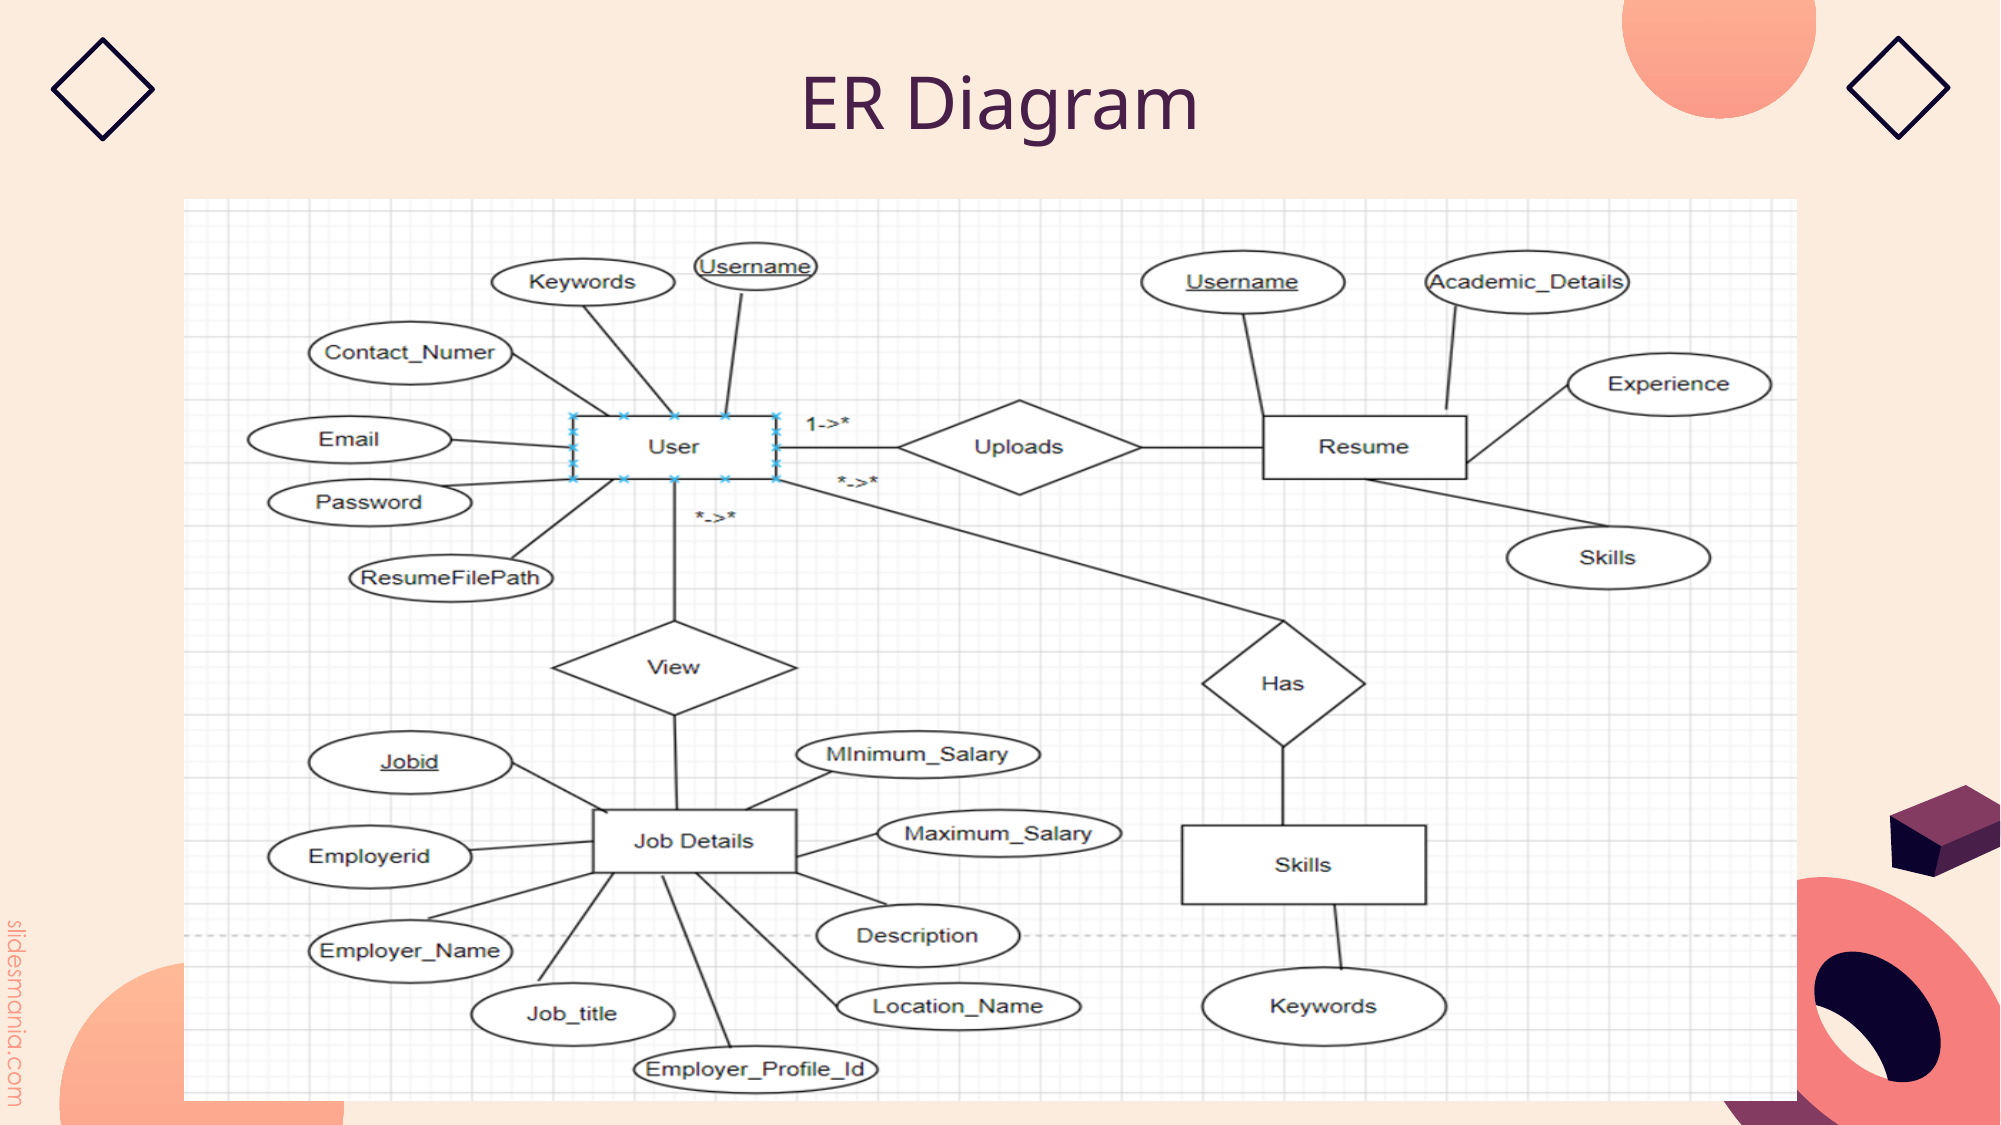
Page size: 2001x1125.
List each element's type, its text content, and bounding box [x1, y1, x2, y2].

title ER Diagram [225, 36, 1775, 165]
picture [184, 199, 1797, 1101]
